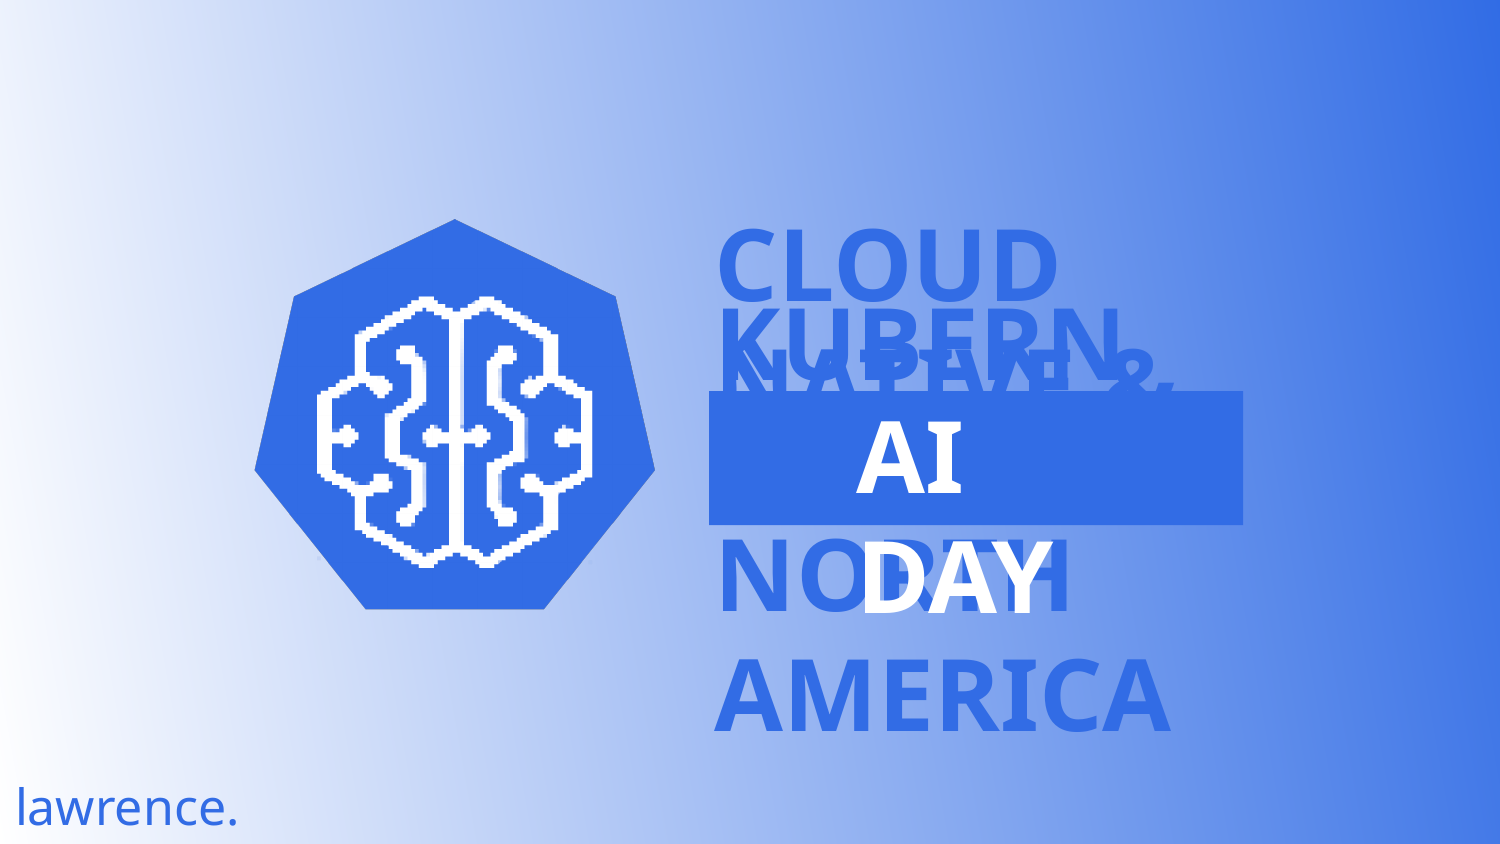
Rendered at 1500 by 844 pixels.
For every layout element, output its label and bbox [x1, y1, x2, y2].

picture [252, 219, 657, 611]
